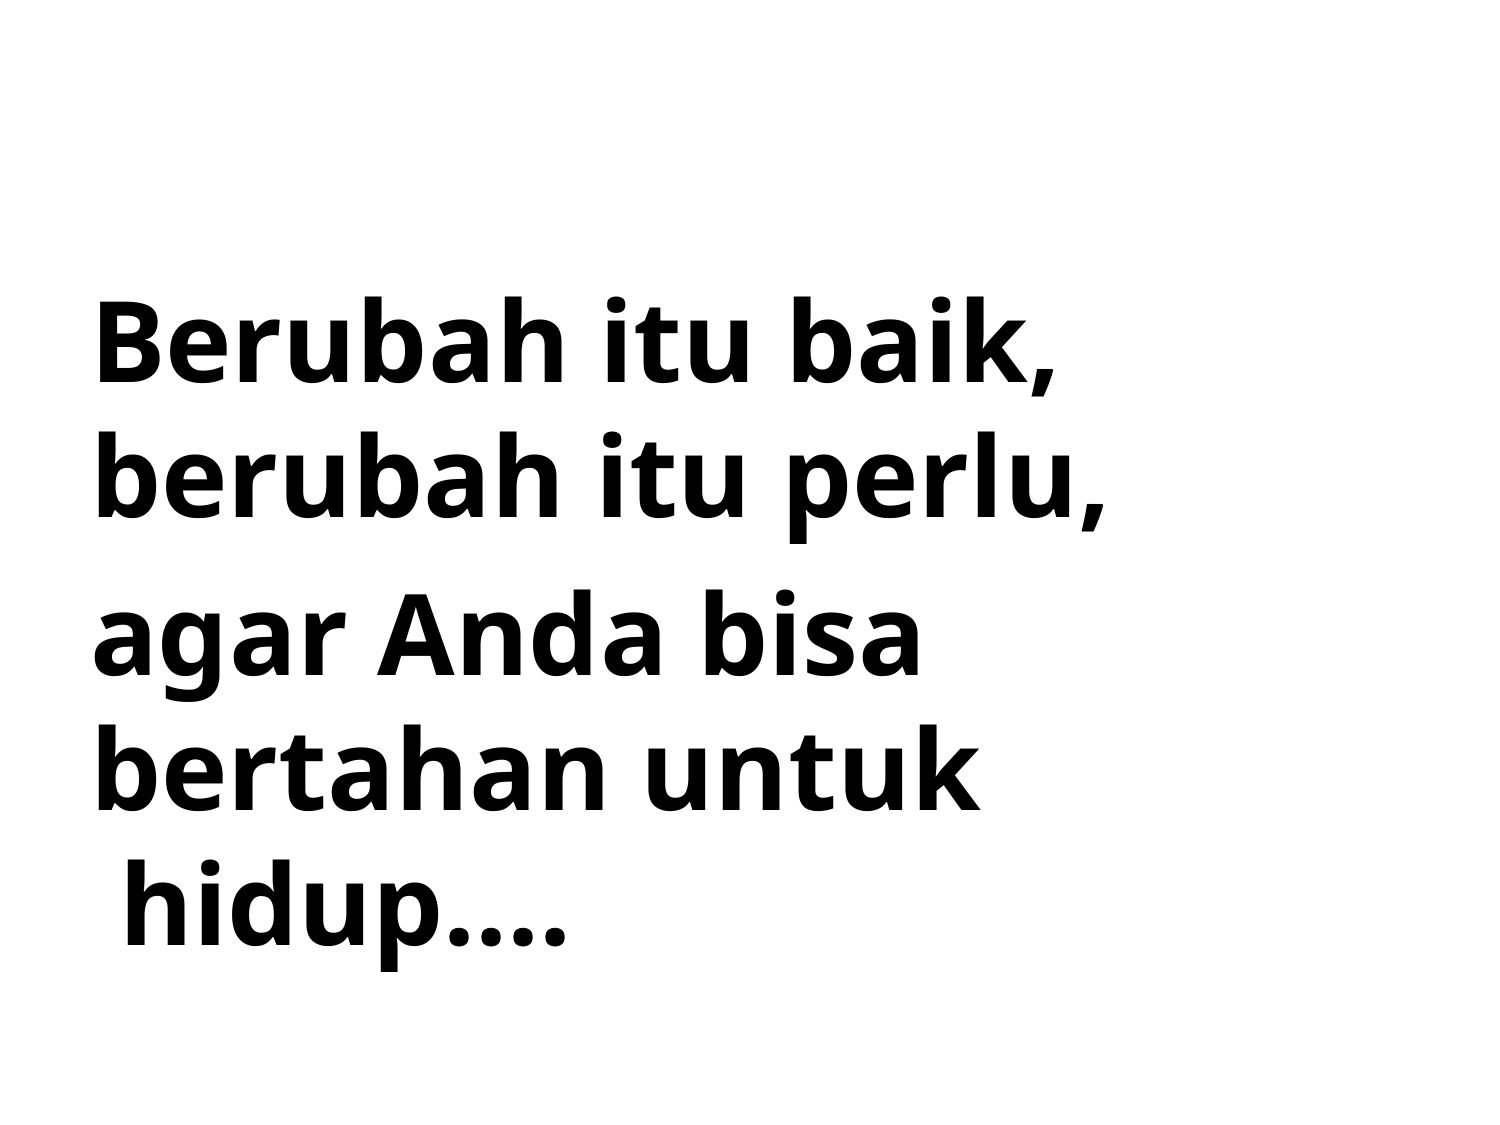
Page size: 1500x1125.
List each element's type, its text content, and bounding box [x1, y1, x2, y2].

list Berubah itu baik, berubah itu perlu, agar Anda bisa bertahan untuk hidup.... Terima Kasih [75, 262, 1425, 1005]
